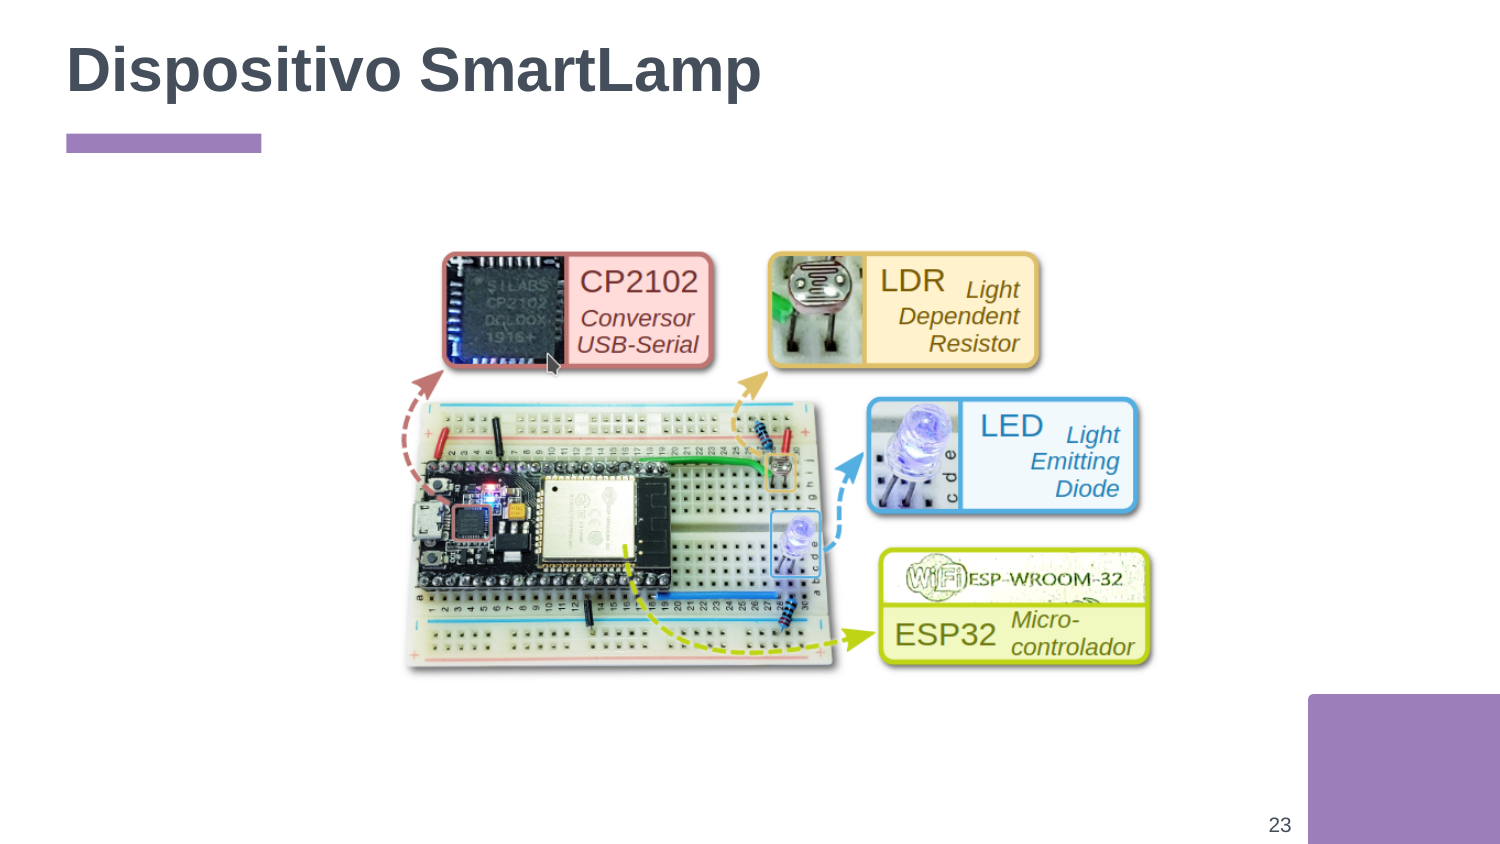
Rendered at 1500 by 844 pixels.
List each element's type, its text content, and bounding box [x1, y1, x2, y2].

slide_number ‹#› [1216, 791, 1307, 844]
title Dispositivo SmartLamp [51, 0, 1449, 134]
picture [375, 222, 1175, 719]
